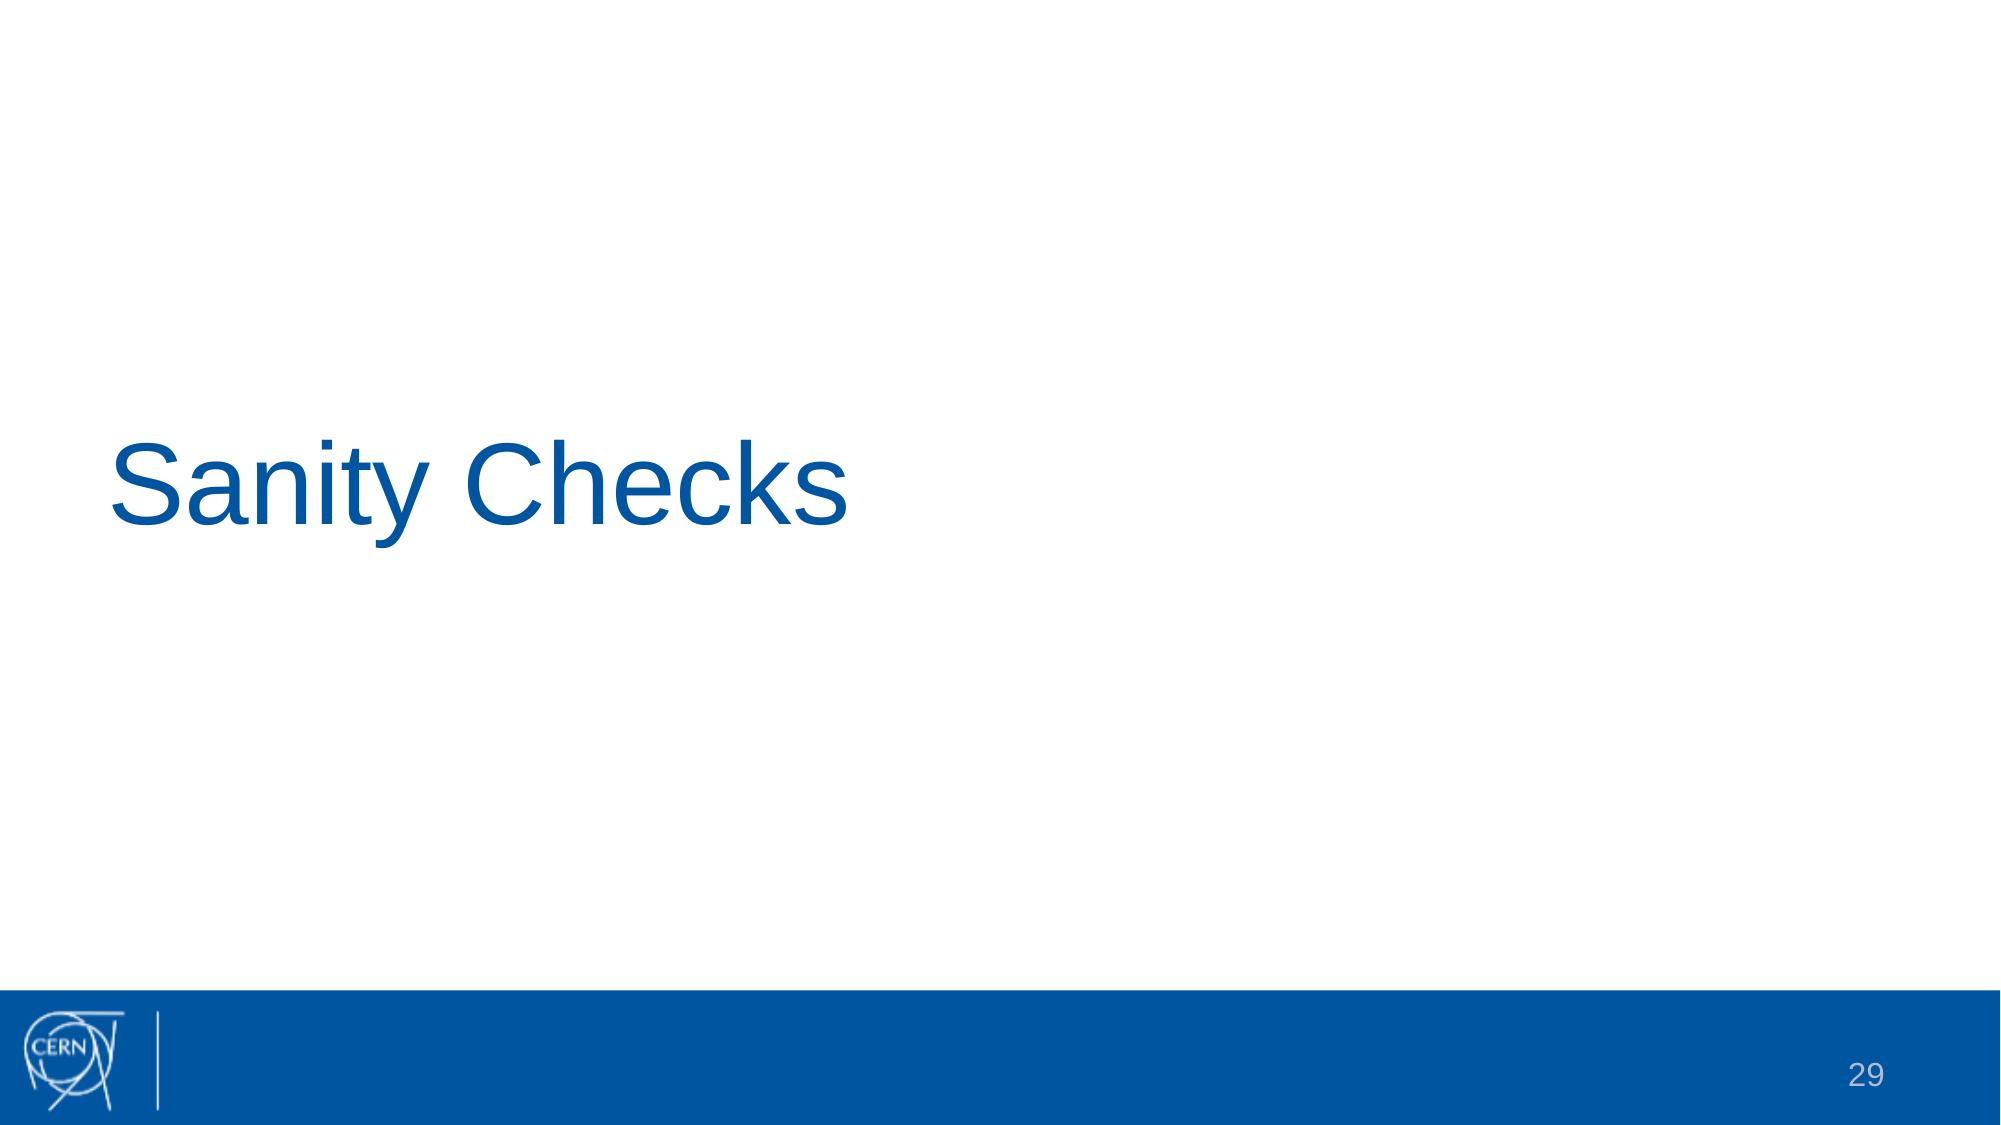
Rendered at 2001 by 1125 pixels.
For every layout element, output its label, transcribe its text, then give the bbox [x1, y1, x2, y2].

slide_number 29 [1790, 1042, 1900, 1103]
title Sanity Checks [99, 401, 1900, 556]
